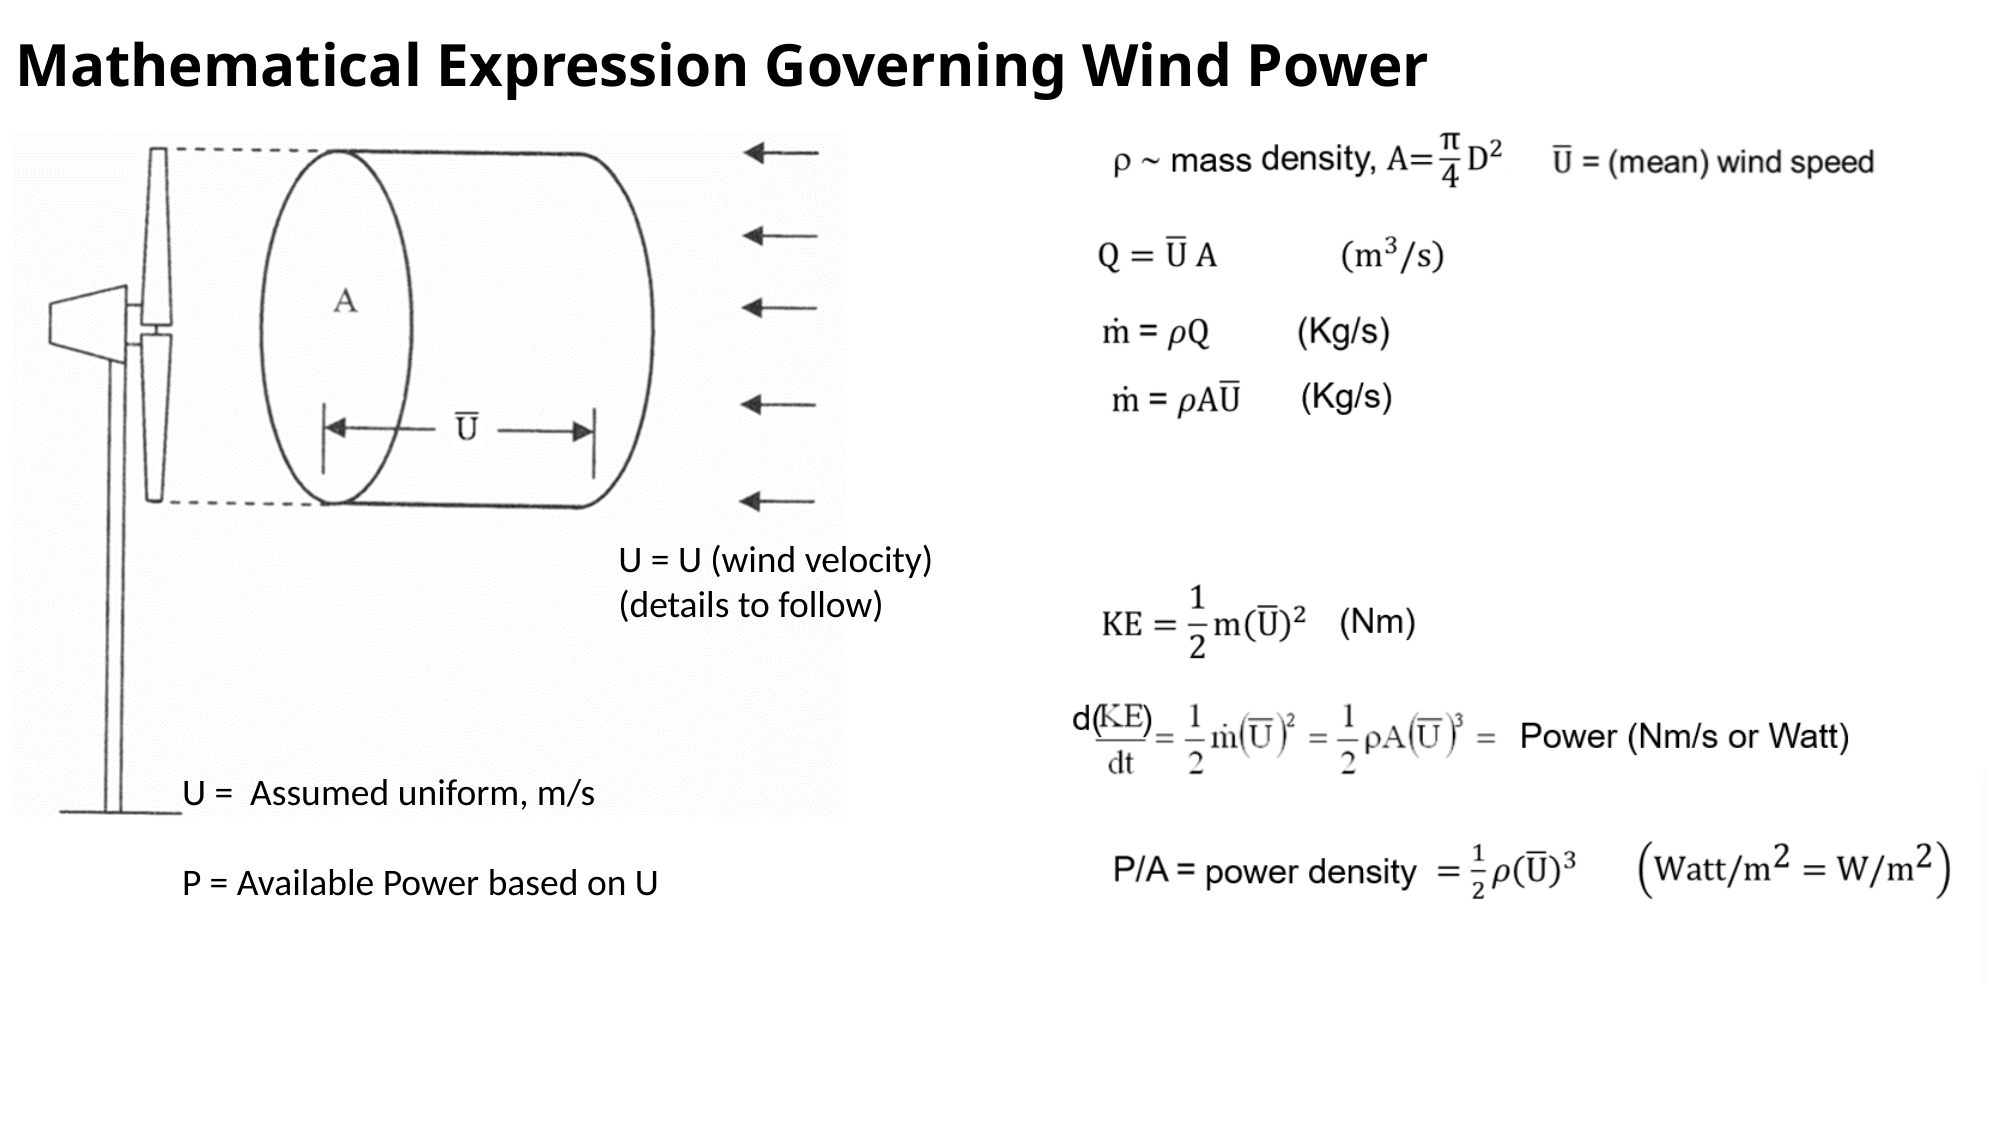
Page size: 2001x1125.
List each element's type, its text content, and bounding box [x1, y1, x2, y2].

picture [986, 131, 1987, 984]
text_box U = Assumed uniform, m/s P = Available Power based on U [167, 819, 750, 911]
text_box U = U (wind velocity) (details to follow) [849, 527, 957, 633]
title Mathematical Expression Governing Wind Power [0, 3, 1850, 132]
picture [10, 123, 849, 819]
